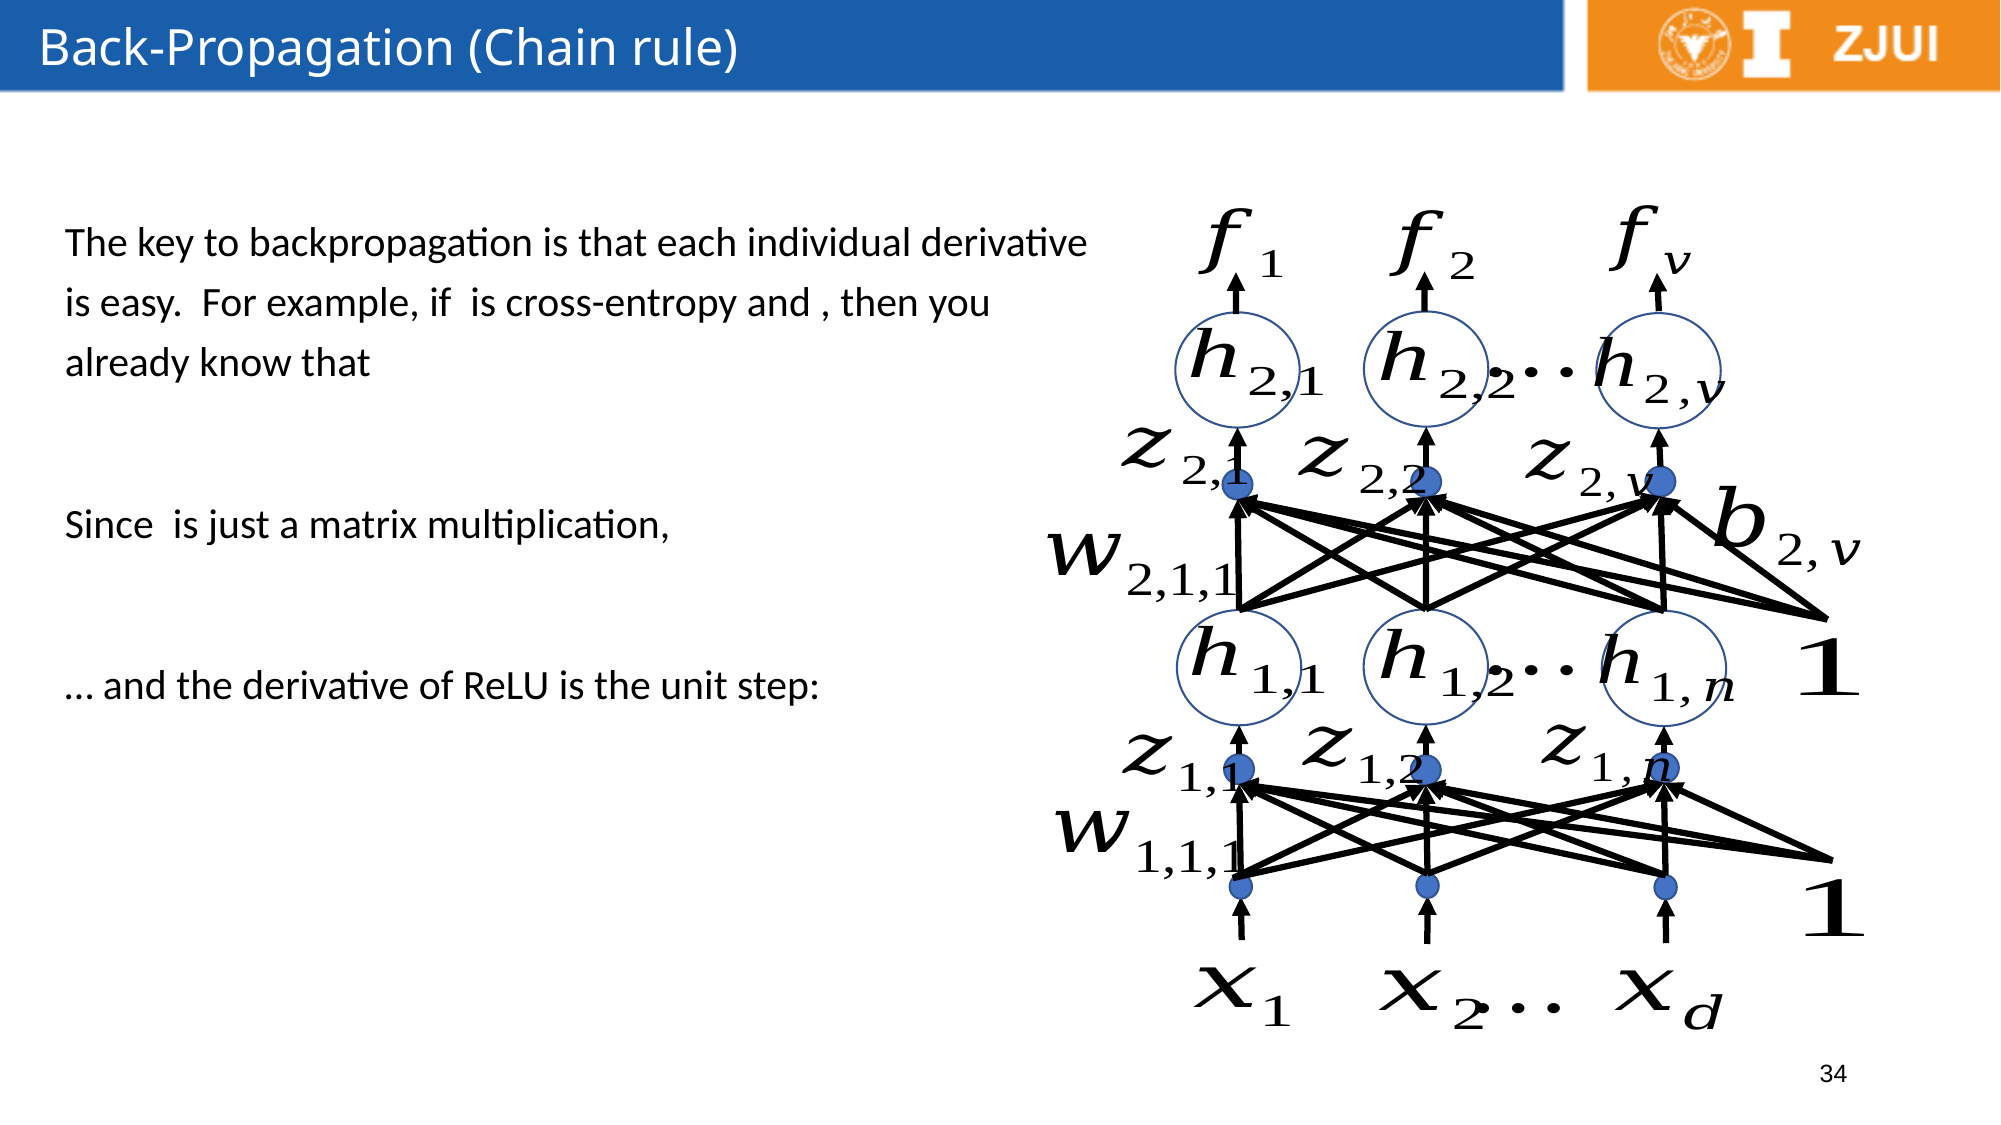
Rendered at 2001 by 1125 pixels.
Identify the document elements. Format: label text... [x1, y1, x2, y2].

text_box Back-Propagation (Chain rule) [23, 7, 1379, 83]
text_box [1228, 877, 1254, 900]
text_box [1600, 637, 1610, 674]
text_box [1425, 785, 1666, 876]
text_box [1239, 784, 1666, 876]
text_box [1223, 753, 1256, 782]
text_box [223, 408, 1949, 1125]
text_box [1644, 465, 1677, 496]
text_box [1175, 609, 1303, 727]
picture [0, 0, 2001, 1125]
text_box [1415, 879, 1440, 899]
text_box [1222, 767, 1230, 783]
text_box [1362, 310, 1490, 428]
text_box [1426, 496, 1664, 611]
text_box [1410, 754, 1442, 782]
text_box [1232, 782, 1664, 879]
text_box [1653, 874, 1678, 901]
text_box [1411, 466, 1443, 496]
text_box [1666, 784, 1833, 861]
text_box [1237, 499, 1426, 611]
text_box [1410, 468, 1419, 484]
text_box [1221, 468, 1254, 501]
text_box [1362, 620, 1490, 726]
text_box [60, 201, 958, 1066]
text_box [1602, 620, 1728, 728]
text_box [1409, 758, 1416, 773]
picture [958, 299, 963, 313]
text_box [1597, 312, 1722, 430]
text_box [1595, 339, 1605, 379]
text_box [1174, 311, 1301, 429]
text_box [1237, 499, 1828, 620]
text_box [1650, 752, 1680, 782]
